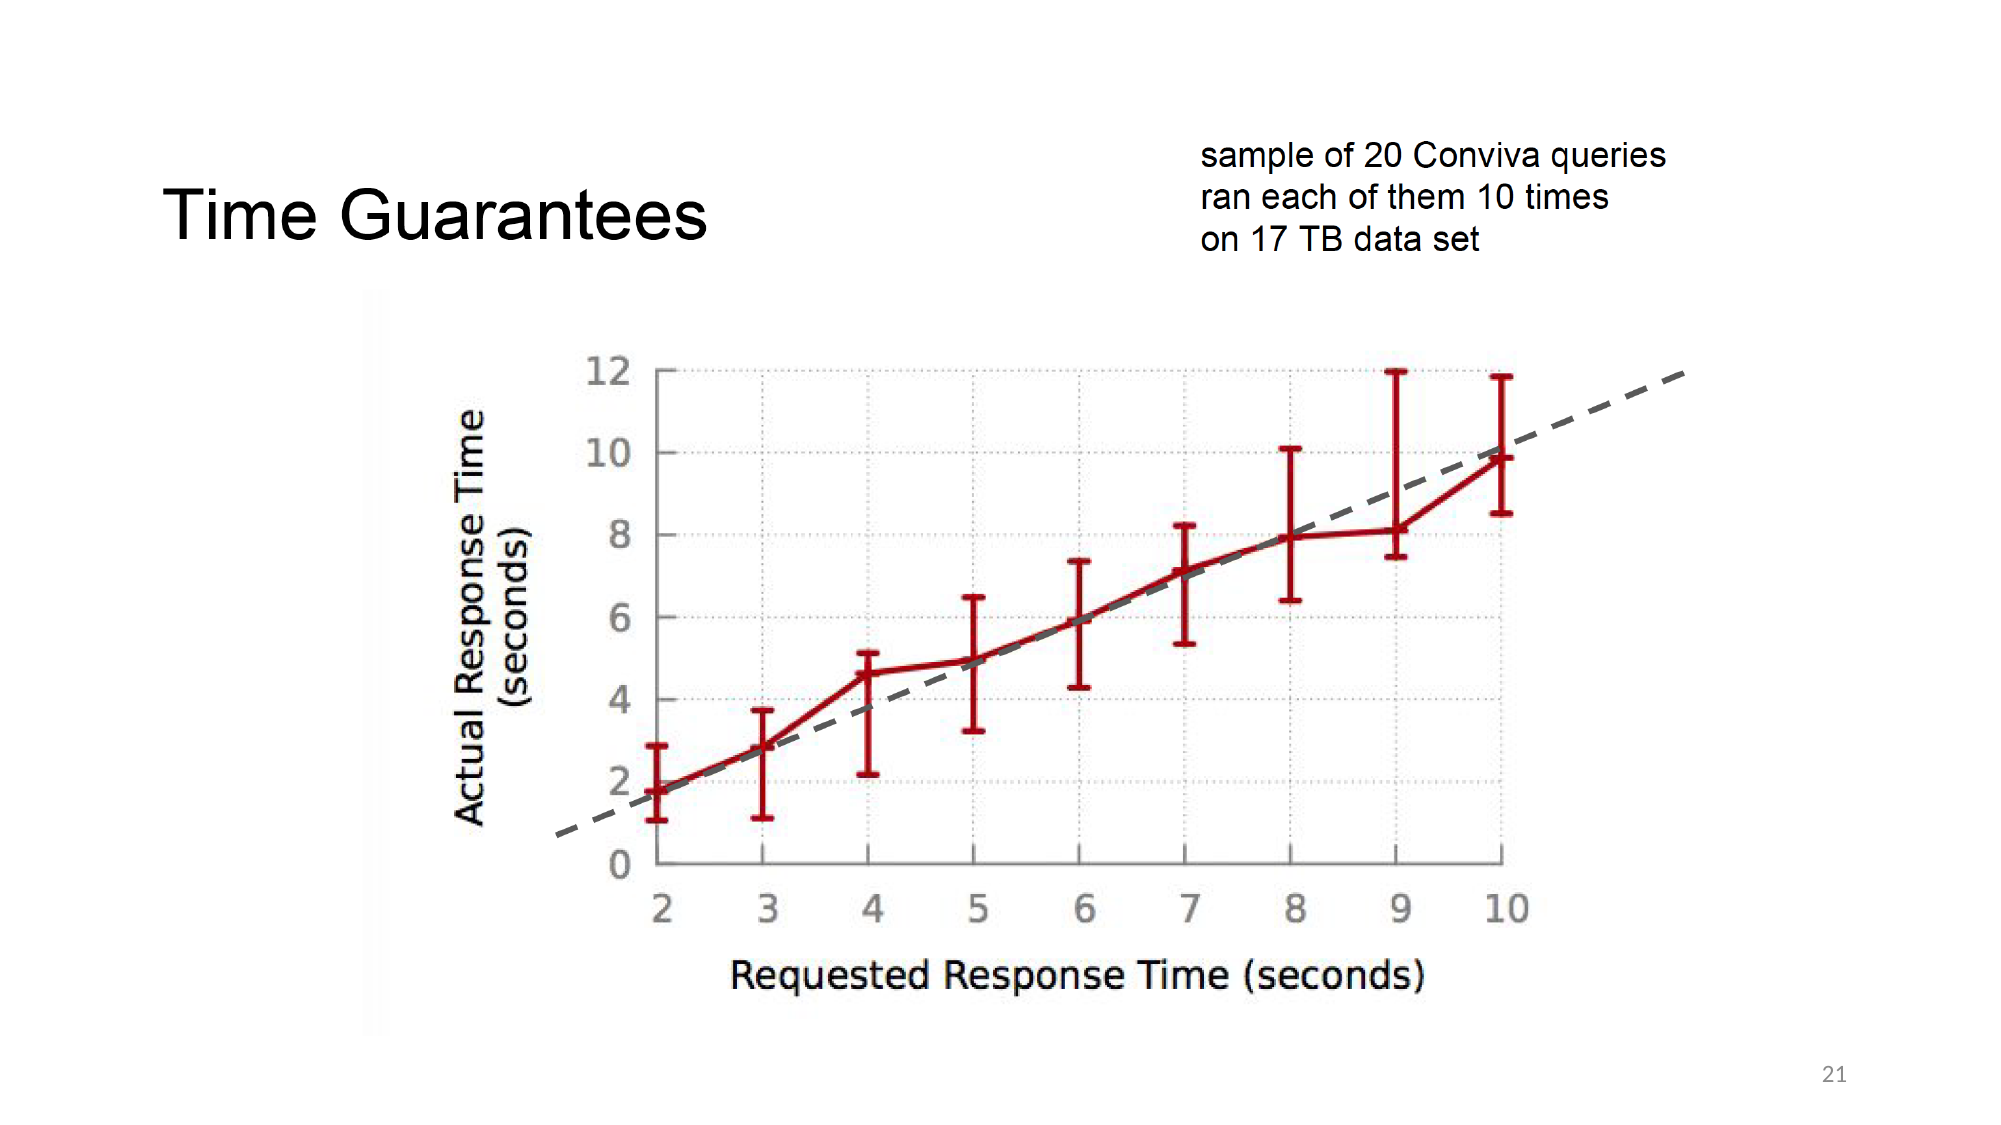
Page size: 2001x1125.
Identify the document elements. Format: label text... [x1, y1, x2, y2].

slide_number 21 [1412, 1042, 1863, 1103]
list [113, 90, 1844, 1045]
